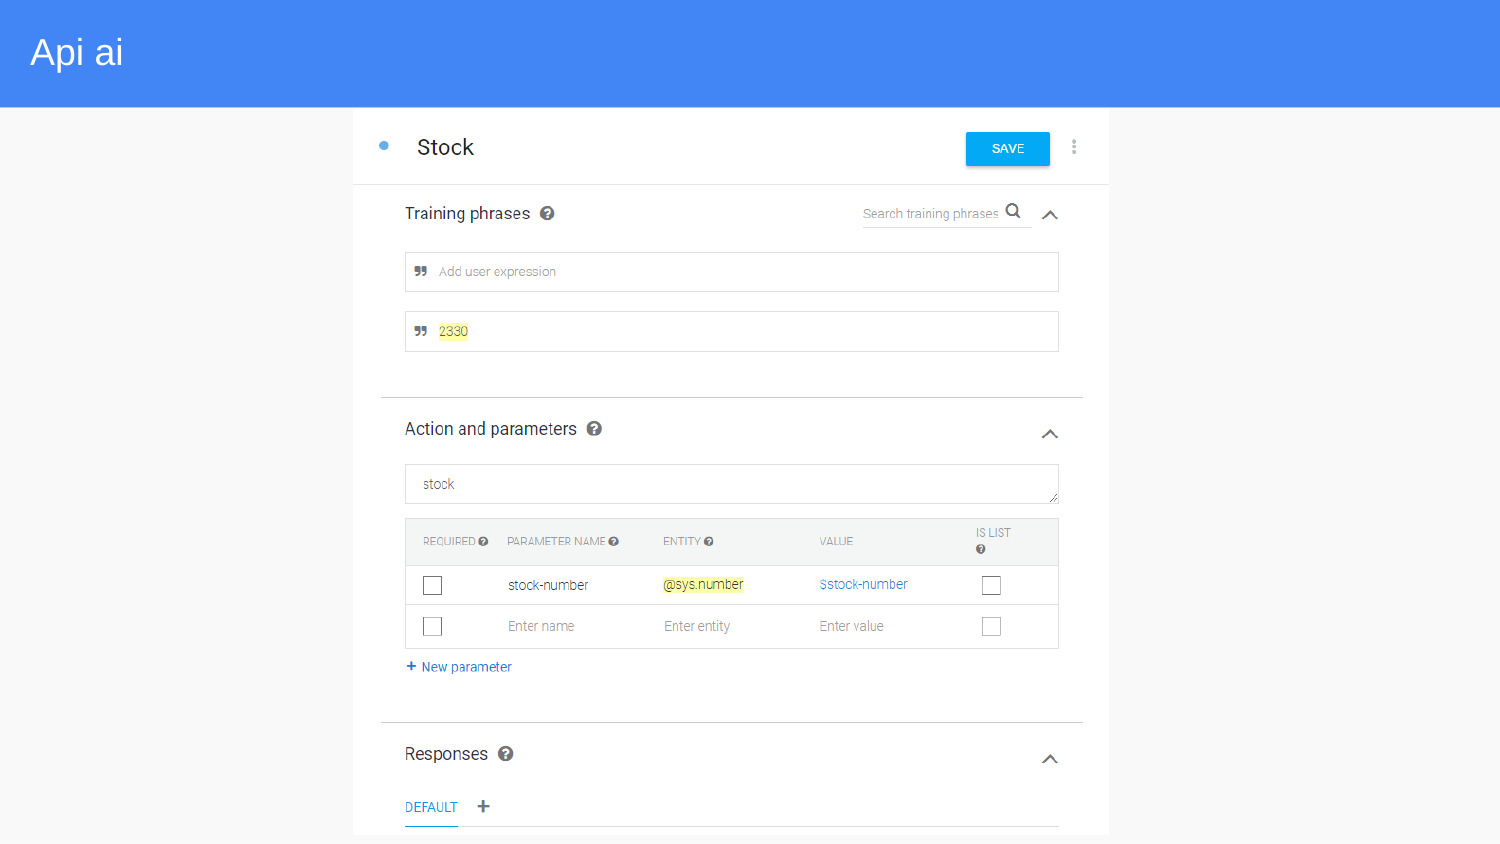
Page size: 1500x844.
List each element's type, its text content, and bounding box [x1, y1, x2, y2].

text_box Api ai [28, 25, 386, 73]
picture [353, 109, 1110, 835]
